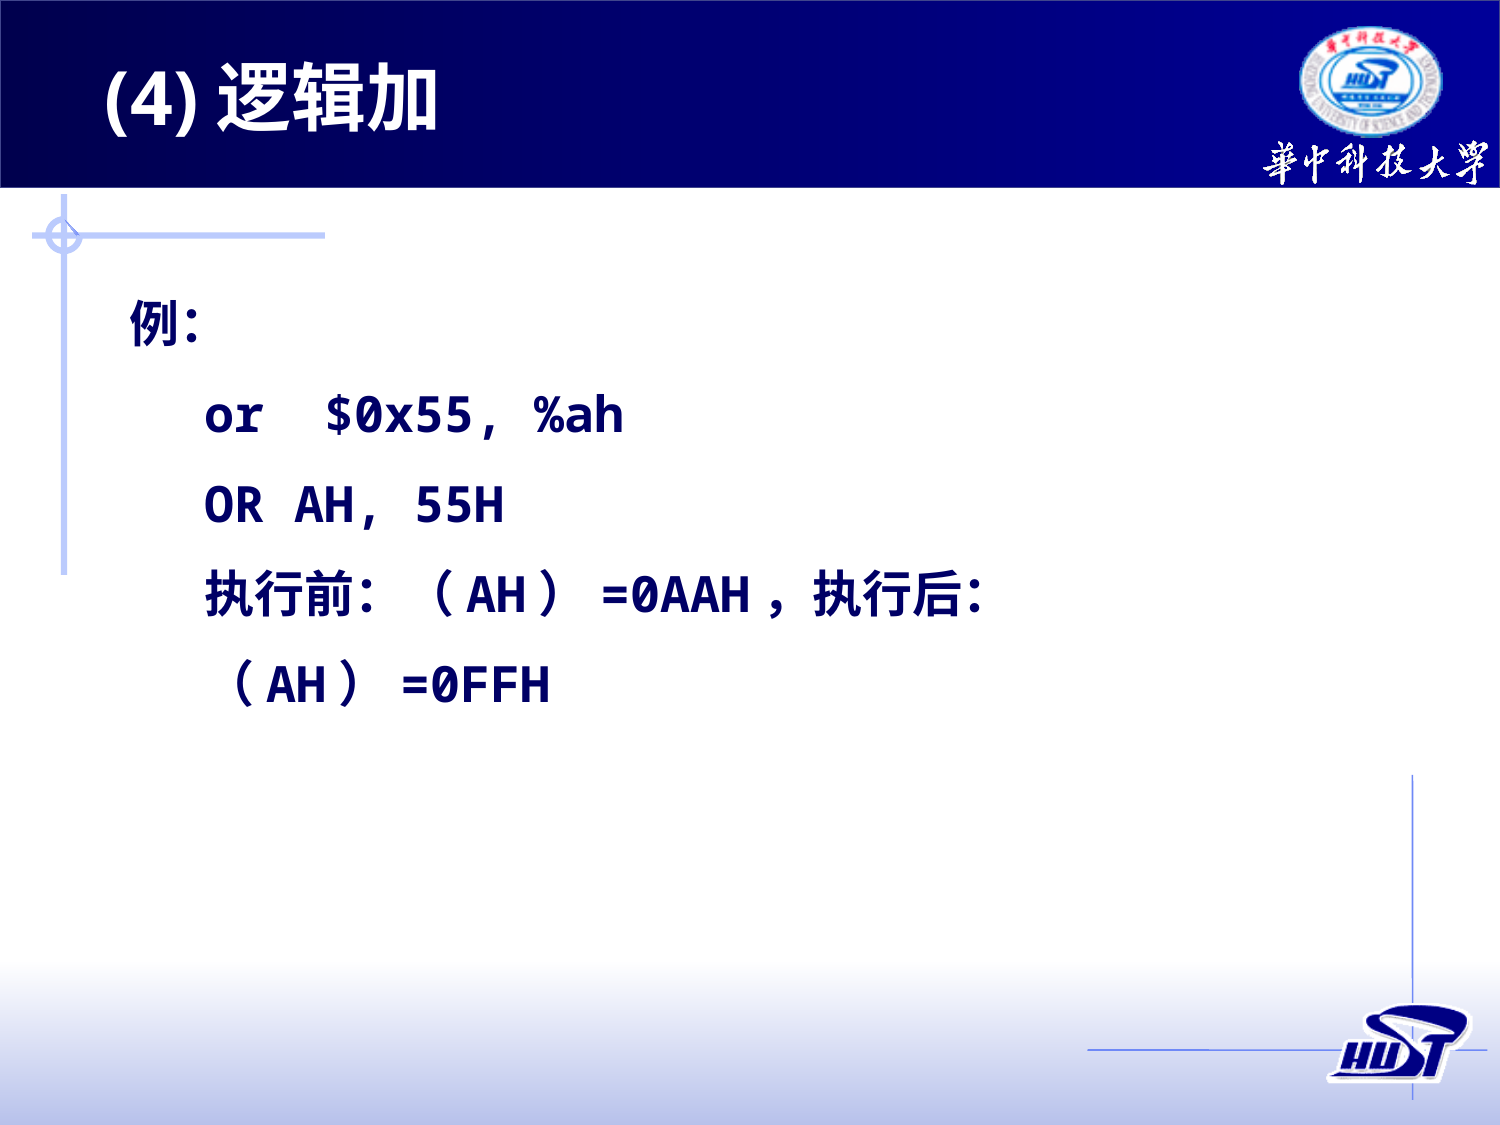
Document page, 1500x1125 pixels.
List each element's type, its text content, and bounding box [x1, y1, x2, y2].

picture [1299, 26, 1443, 138]
text_box 例： or $0x55, %ah OR AH, 55H 执行前：（AH）=0AAH，执行后：（AH）=0FFH [53, 255, 1372, 1038]
text_box (4)逻辑加 [89, 42, 1308, 148]
picture [1262, 140, 1488, 185]
